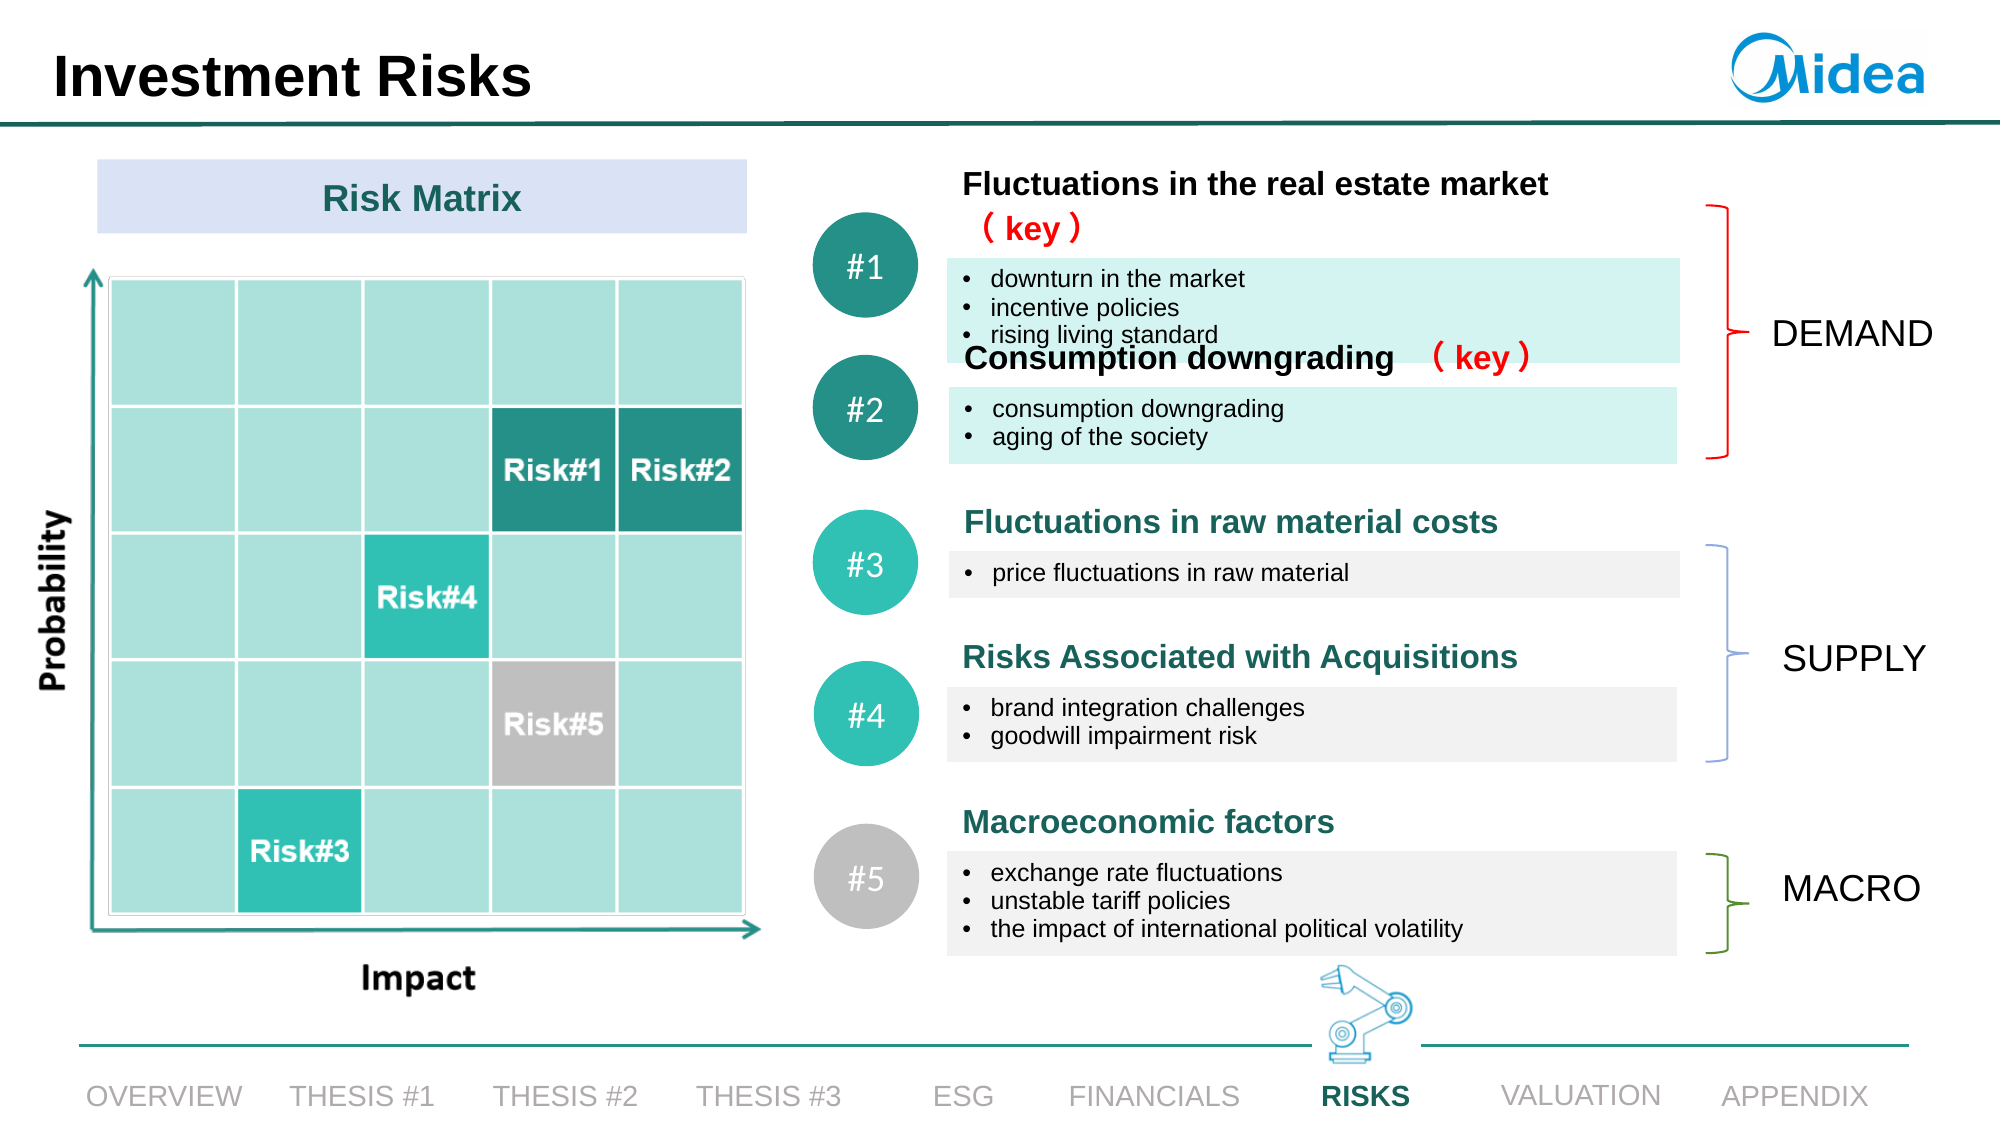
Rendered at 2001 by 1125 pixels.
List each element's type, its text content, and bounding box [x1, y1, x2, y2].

table_cell brand integration challenges goodwill impairment risk [947, 687, 1677, 762]
text_box [1705, 852, 1750, 955]
table_cell downturn in the market incentive policies rising living standard [947, 258, 1680, 363]
text_box DEMAND [1756, 301, 1950, 362]
text_box #1 [811, 211, 920, 319]
table_cell price fluctuations in raw material [949, 551, 1680, 598]
picture [10, 267, 763, 1010]
text_box [1705, 204, 1750, 460]
table_cell exchange rate fluctuations unstable tariff policies the impact of international political volatility [947, 851, 1677, 956]
table_header Consumption downgrading （key） [949, 324, 1677, 387]
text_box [70, 1044, 1910, 1125]
table_header Macroeconomic factors [947, 796, 1677, 851]
text_box Risk Matrix [96, 158, 748, 234]
table_header Fluctuations in raw material costs [949, 496, 1680, 551]
picture [1311, 961, 1421, 1070]
text_box #5 [812, 822, 921, 930]
text_box #2 [811, 353, 920, 462]
text_box #4 [812, 659, 921, 768]
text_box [0, 121, 2000, 125]
text_box MACRO [1767, 857, 1960, 917]
text_box #3 [811, 508, 920, 616]
picture [1727, 29, 1929, 108]
text_box Investment Risks [38, 30, 1588, 121]
text_box [1705, 543, 1750, 763]
table_cell consumption downgrading aging of the society [949, 387, 1677, 464]
table_header Risks Associated with Acquisitions [947, 632, 1677, 687]
table_header Fluctuations in the real estate market （key） [947, 158, 1680, 258]
text_box SUPPLY [1767, 626, 1960, 686]
